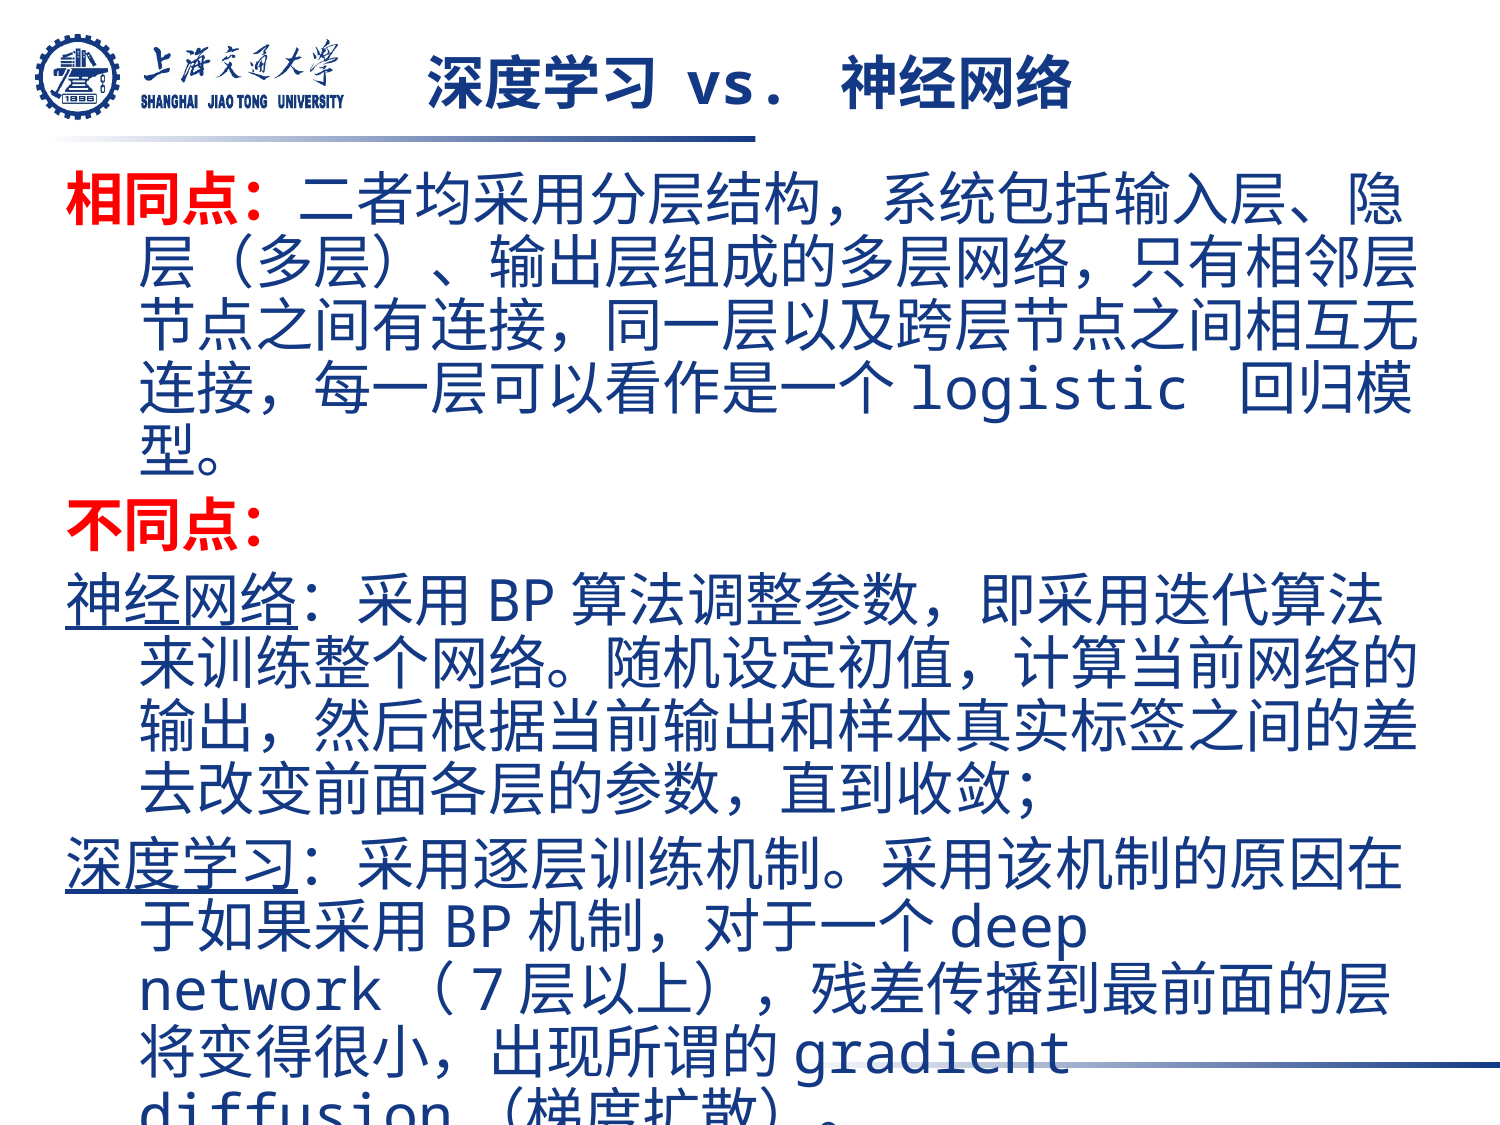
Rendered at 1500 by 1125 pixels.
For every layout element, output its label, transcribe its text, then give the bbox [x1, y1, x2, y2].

picture [0, 0, 1500, 1125]
title 深度学习 vs. 神经网络 [75, 37, 1425, 162]
list 相同点：二者均采用分层结构，系统包括输入层、隐层（多层）、输出层组成的多层网络，只有相邻层节点之间有连接，同一层以及跨层节点之间相互无连接，每一层可以看作是一个logistic 回归模型。 不同点： 神经网络：采用BP算法调整参数，即采用迭代算法来训练整个网络。随机设定初值，计算当前网络的输出，然后根据当前输出和样本真实标签之间的差去改变前面各层的参数，直到收敛； 深度学习：采用逐层训练机制。采用该机制的原因在于如果采用BP机制，对于一个deep network（7层以上），残差传播到最前面的层将变得很小，出现所谓的gradient diffusion（梯度扩散）。 [50, 162, 1450, 1118]
